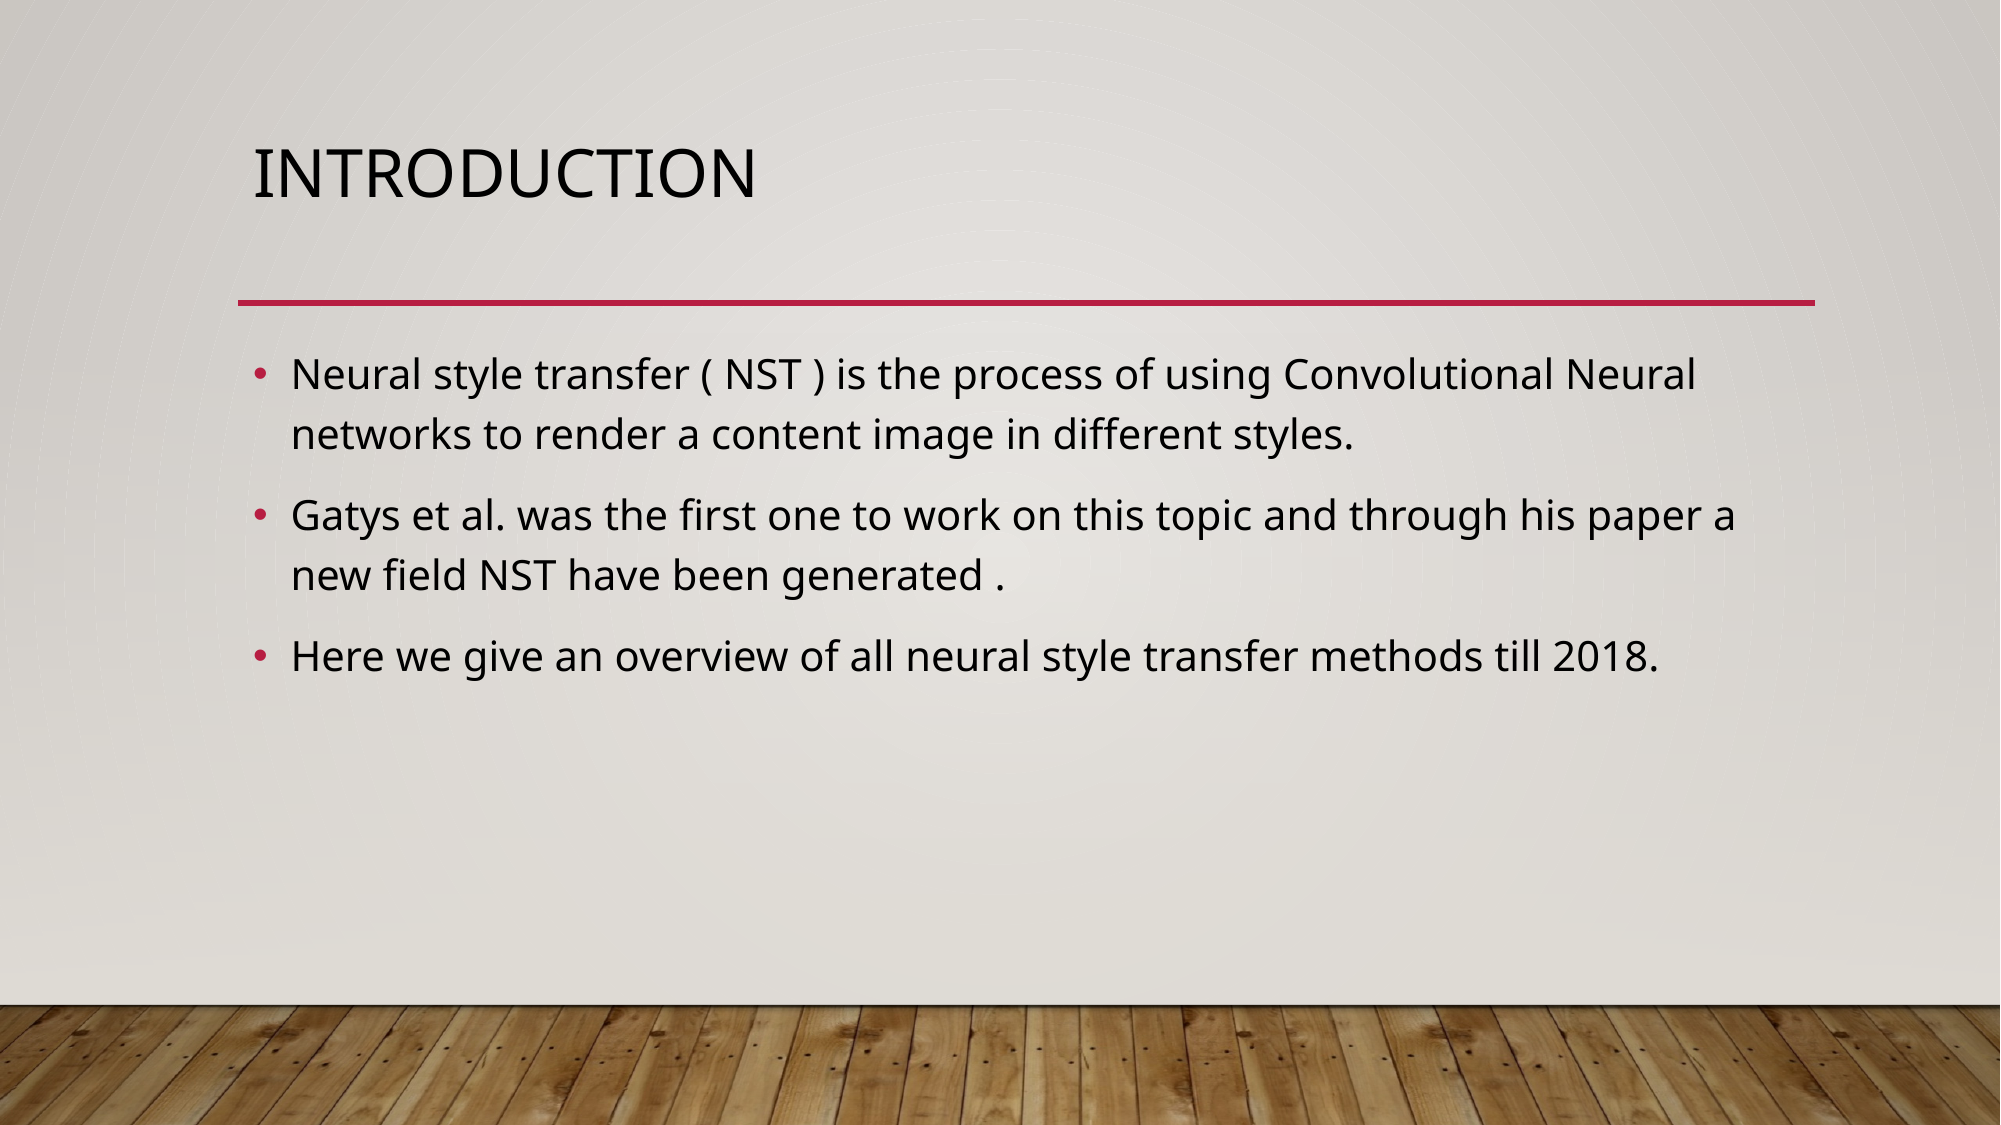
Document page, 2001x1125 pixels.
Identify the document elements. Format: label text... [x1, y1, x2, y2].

list Neural style transfer ( NST ) is the process of using Convolutional Neural networks to render a content image in different styles. Gatys et al. was the first one to work on this topic and through his paper a new field NST have been generated . Here we give an overview of all neural style transfer methods till 2018. [238, 330, 1814, 897]
picture [0, 1005, 2000, 1125]
title Introduction [238, 131, 1814, 305]
